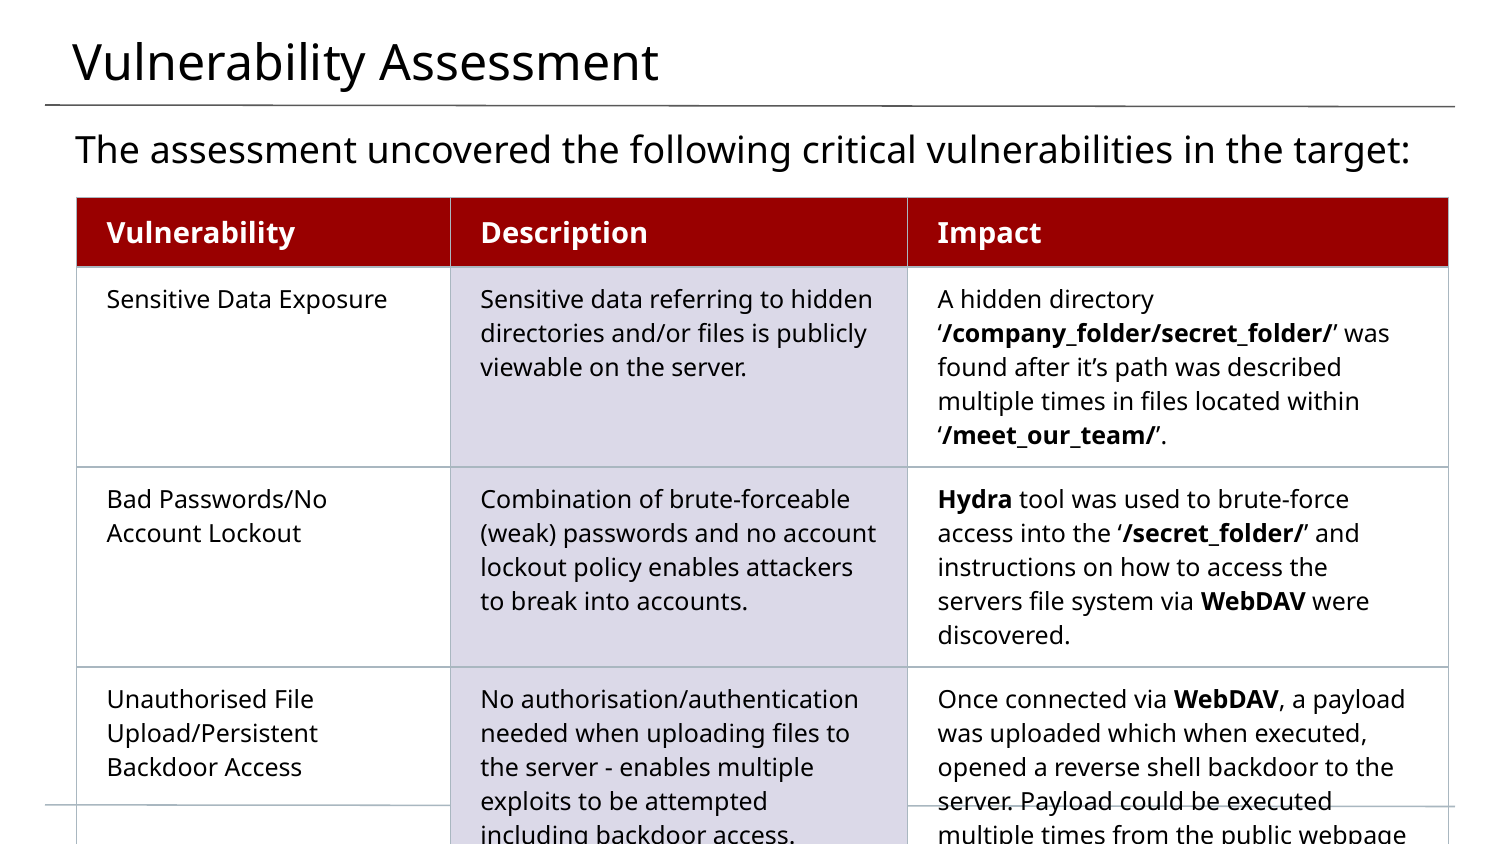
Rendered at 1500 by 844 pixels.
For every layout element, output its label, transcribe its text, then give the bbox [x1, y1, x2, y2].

subtitle The assessment uncovered the following critical vulnerabilities in the target: [0, 110, 1500, 171]
table_cell Combination of brute-forceable (weak) passwords and no account lockout policy enables attackers to break into accounts. [451, 468, 907, 666]
table_cell Sensitive Data Exposure [77, 268, 450, 466]
table_cell Sensitive data referring to hidden directories and/or files is publicly viewable on the server. [451, 268, 907, 466]
title Vulnerability Assessment [0, 0, 1500, 88]
table_header Impact [908, 198, 1448, 266]
table_header Description [451, 198, 907, 266]
table_cell Hydra tool was used to brute-force access into the ‘/secret_folder/’ and instructions on how to access the servers file system via WebDAV were discovered. [908, 468, 1448, 666]
table_cell Once connected via WebDAV, a payload was uploaded which when executed, opened a reverse shell backdoor to the server. Payload could be executed multiple times from the public webpage allowing for persistent access to the file system. [908, 668, 1448, 844]
table_cell Unauthorised File Upload/Persistent Backdoor Access [77, 668, 450, 844]
table_header Vulnerability [77, 198, 450, 266]
table_cell Bad Passwords/No Account Lockout [77, 468, 450, 666]
table_cell A hidden directory ‘/company_folder/secret_folder/’ was found after it’s path was described multiple times in files located within ‘/meet_our_team/’. [908, 268, 1448, 466]
table_cell No authorisation/authentication needed when uploading files to the server - enables multiple exploits to be attempted including backdoor access. [451, 668, 907, 844]
